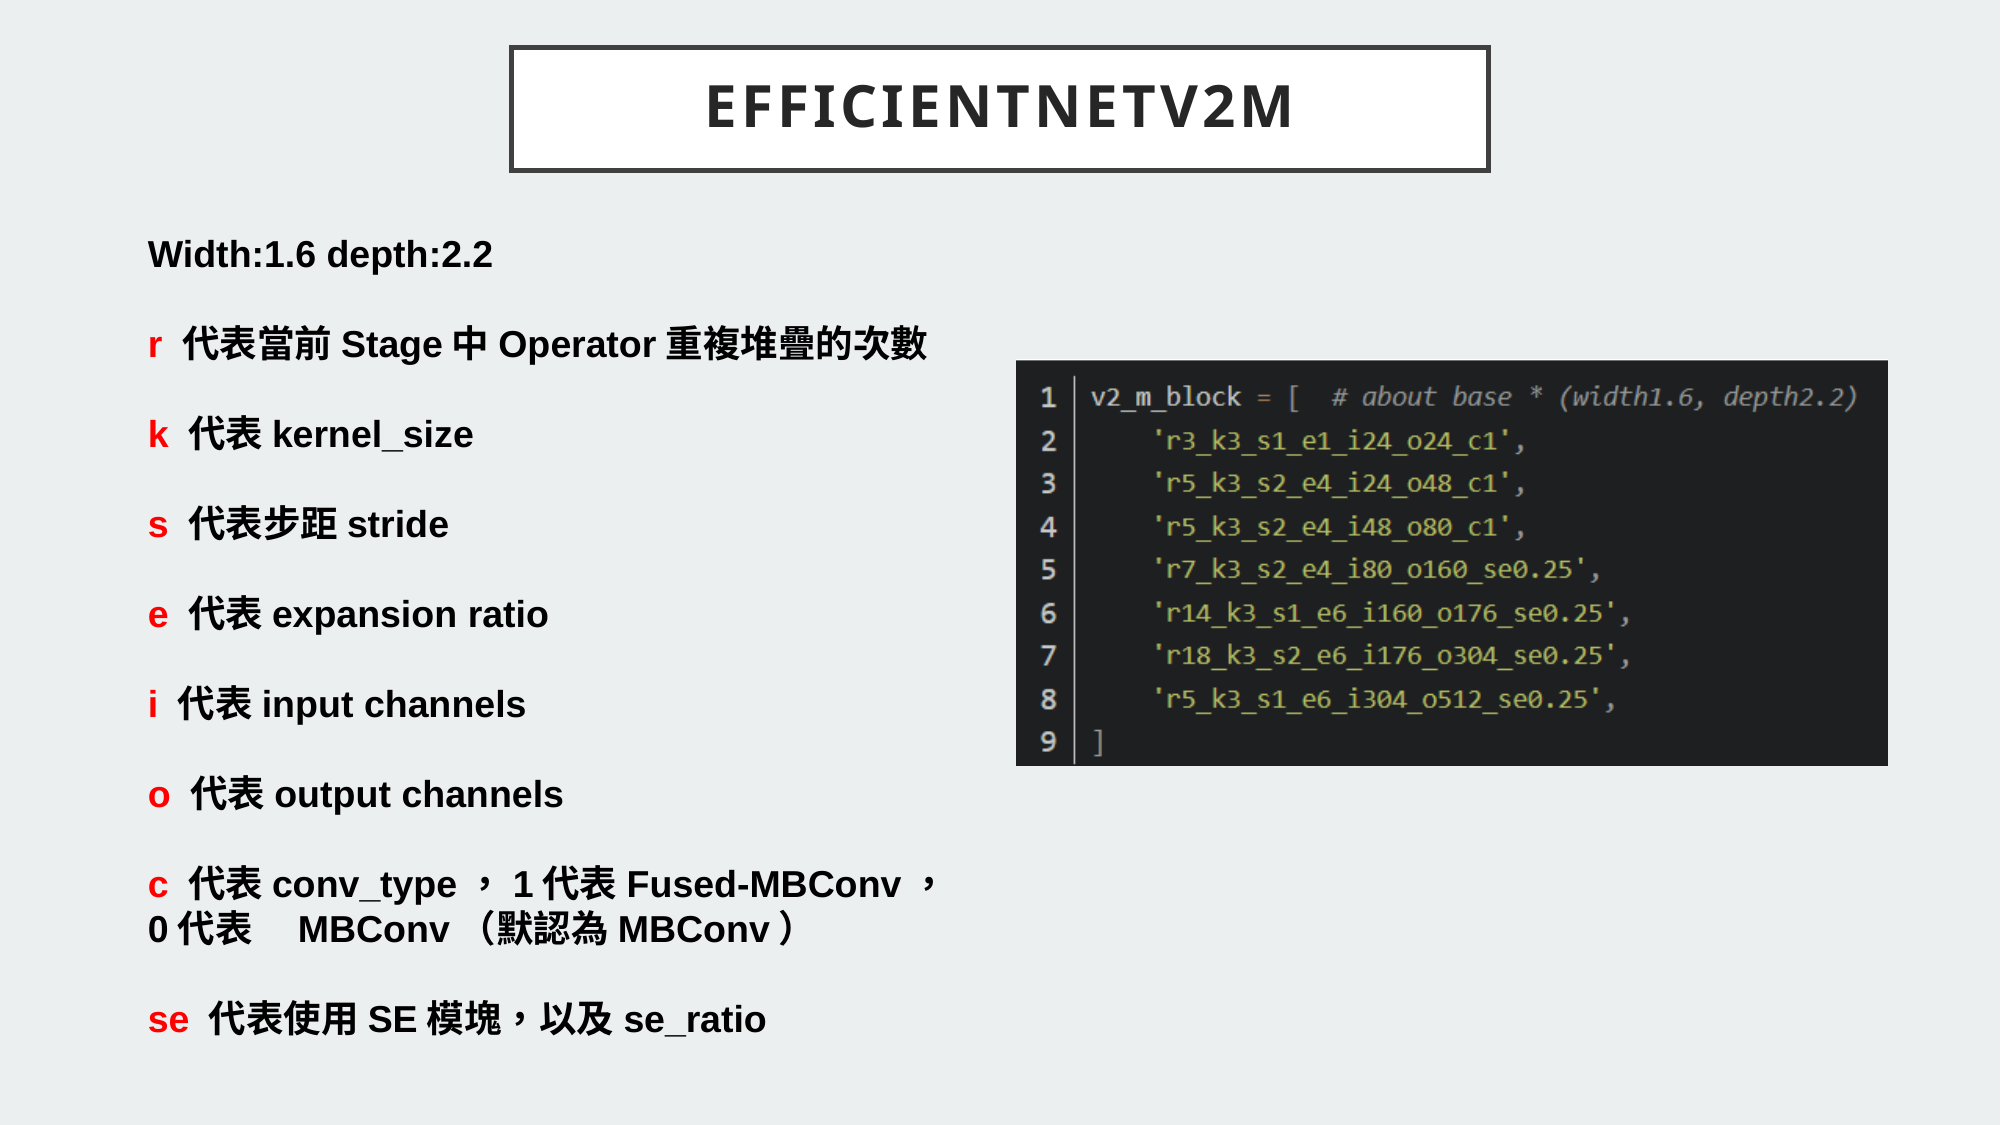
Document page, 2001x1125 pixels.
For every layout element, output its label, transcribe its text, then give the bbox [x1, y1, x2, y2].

text_box Width:1.6 depth:2.2 r 代表當前Stage中Operator重複堆疊的次數 k 代表kernel_size s 代表步距stride e 代表expansion ratio i 代表input channels o 代表output channels c 代表conv_type，1代表Fused-MBConv，0代表 MBConv（默認為MBConv） se 代表使用SE模塊，以及se_ratio [133, 222, 984, 1047]
picture [1016, 359, 1888, 766]
title EfficientnetV2m [509, 45, 1491, 173]
